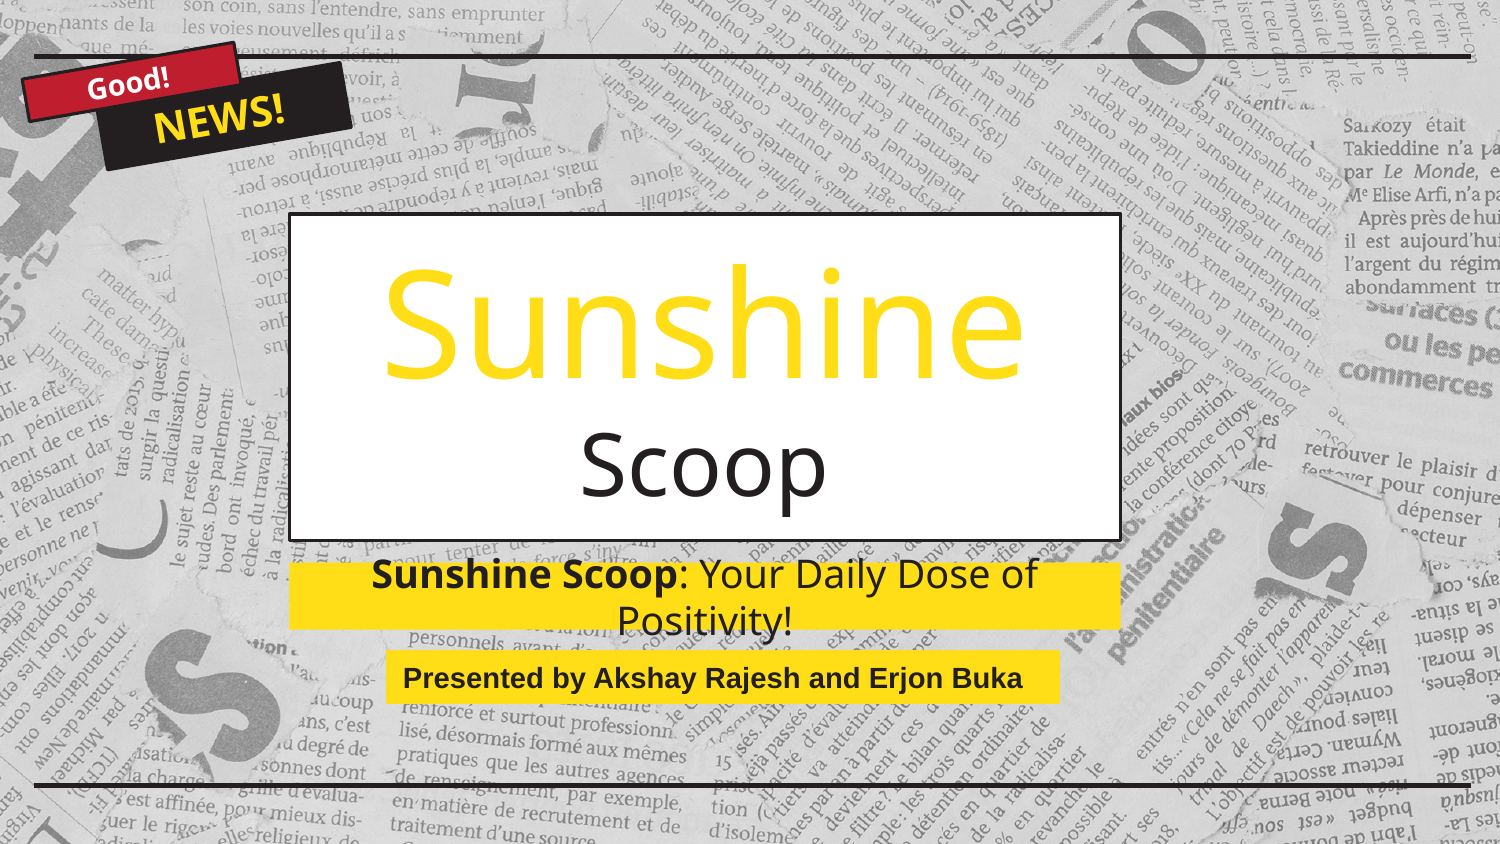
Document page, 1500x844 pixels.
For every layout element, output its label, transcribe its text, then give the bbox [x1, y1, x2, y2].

text_box Good! [22, 42, 242, 122]
subtitle Sunshine Scoop: Your Daily Dose of Positivity! [289, 562, 1121, 630]
title Sunshine Scoop [288, 212, 1122, 542]
text_box NEWS! [97, 62, 352, 170]
text_box Presented by Akshay Rajesh and Erjon Buka [387, 652, 1059, 703]
